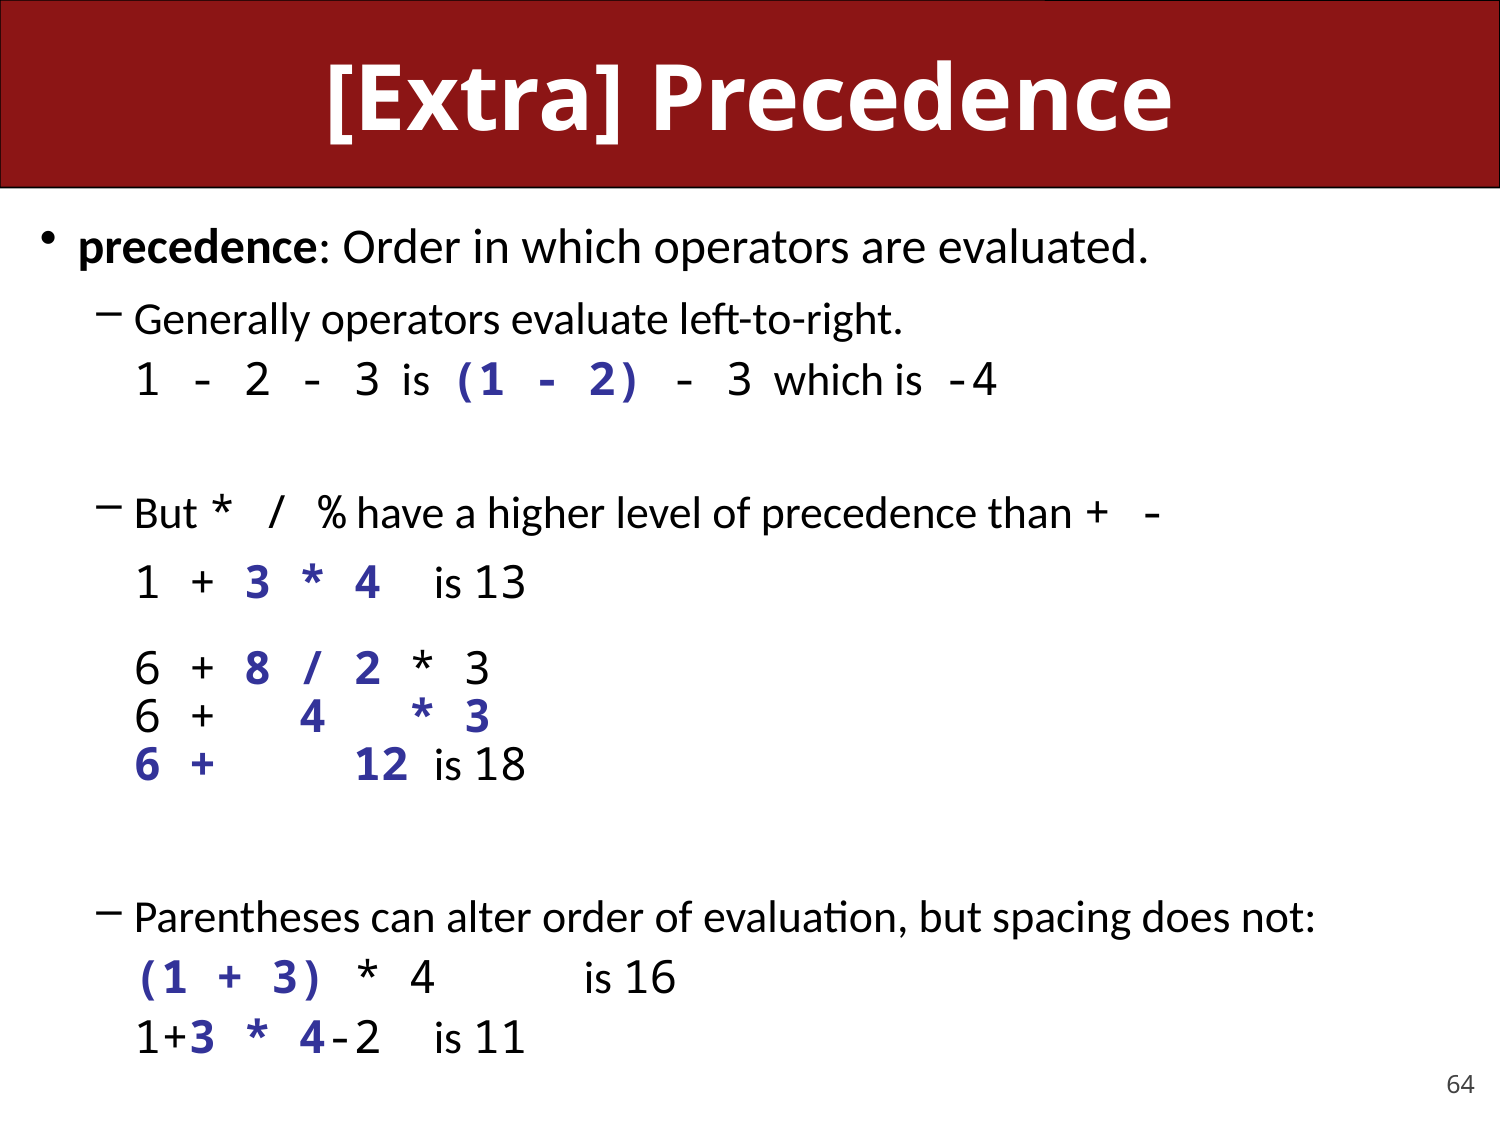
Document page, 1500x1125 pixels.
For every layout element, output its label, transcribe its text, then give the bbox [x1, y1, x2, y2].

title [Extra] Precedence [75, 0, 1425, 188]
list precedence: Order in which operators are evaluated. Generally operators evaluate left-to-right. 1 - 2 - 3 is (1 - 2) - 3 which is -4 But * / % have a higher level of precedence than + - 1 + 3 * 4 is 13 6 + 8 / 2 * 3 6 + 4 * 3 6 + 12 is 18 Parentheses can alter order of evaluation, but spacing does not: (1 + 3) * 4 is 16 1+3 * 4-2 is 11 [24, 212, 1475, 1063]
